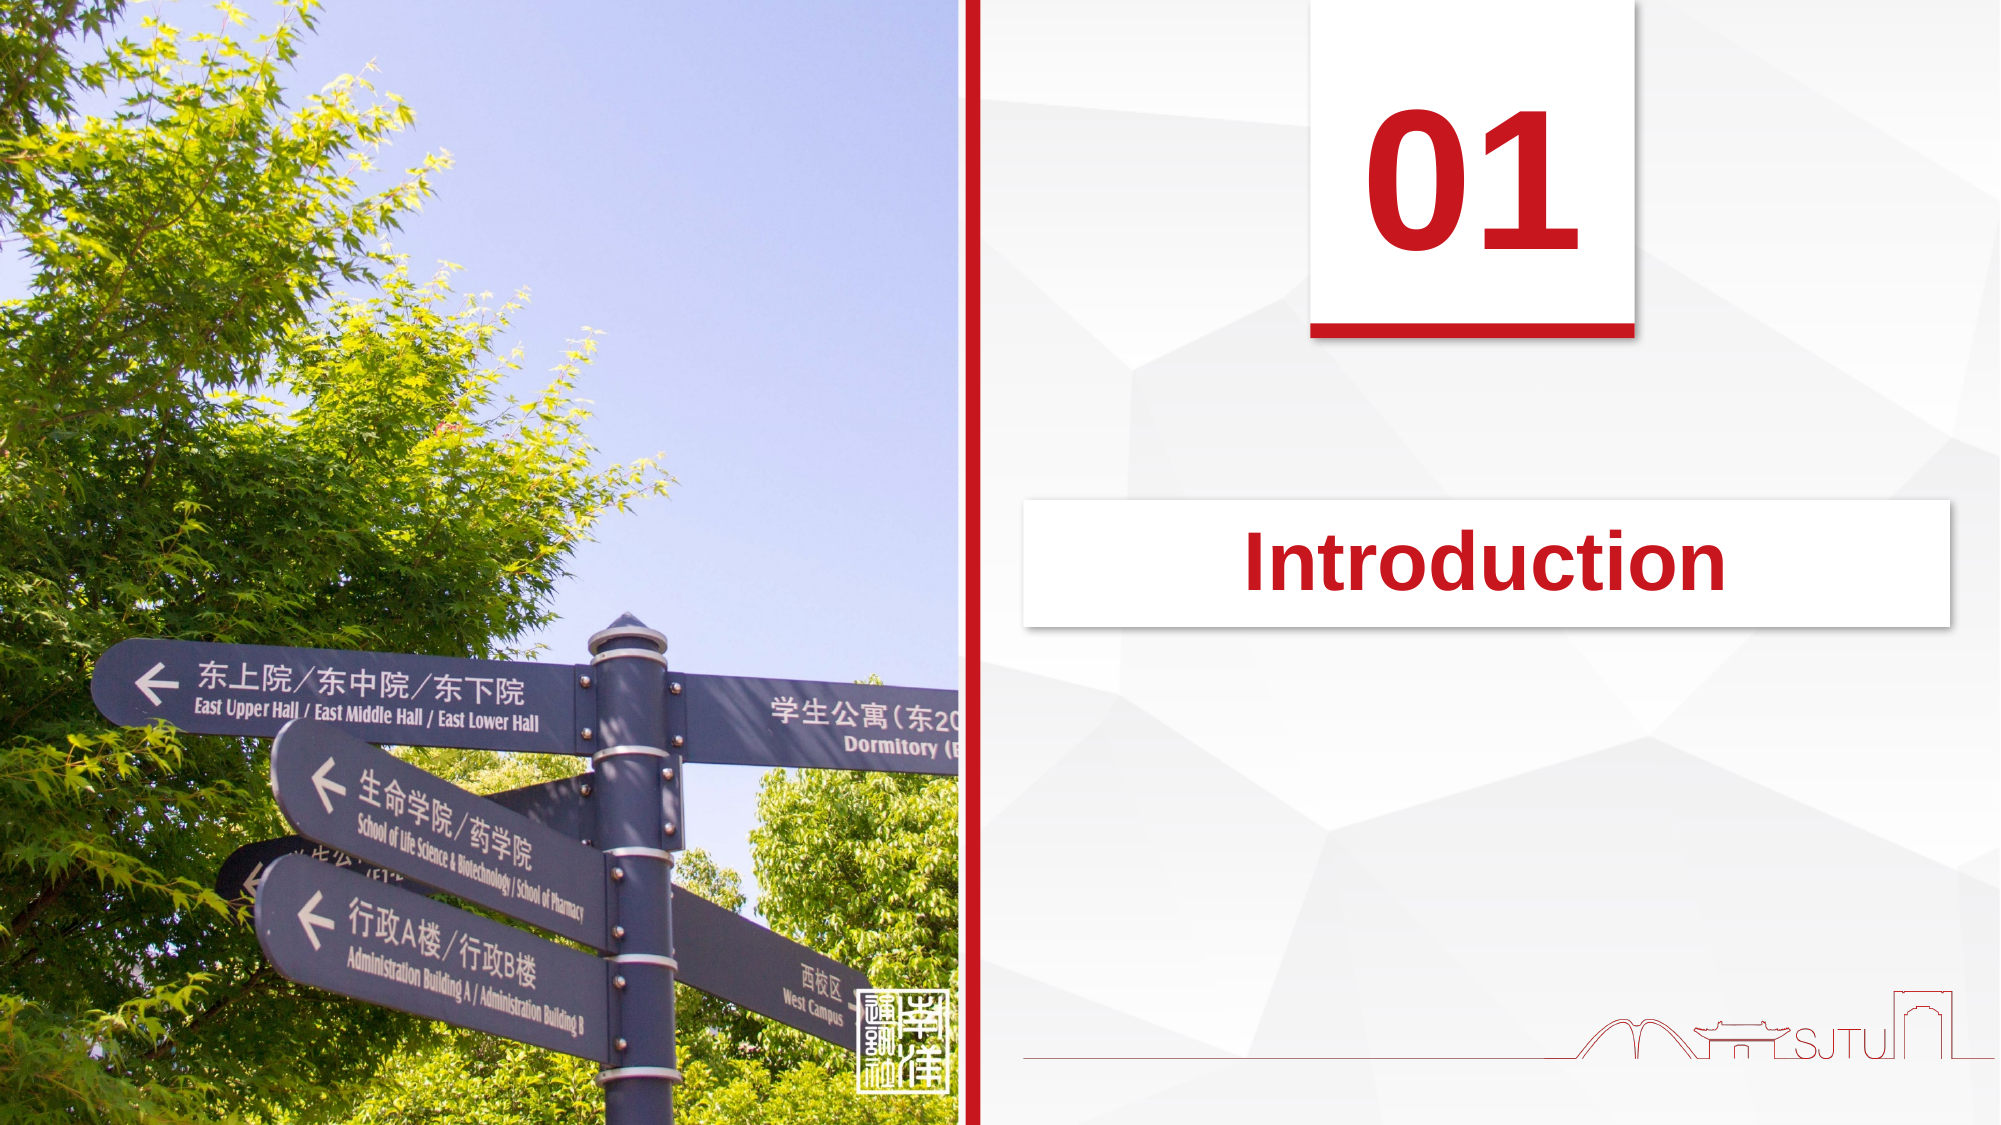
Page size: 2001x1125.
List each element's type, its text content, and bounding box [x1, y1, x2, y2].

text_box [1310, 0, 1635, 339]
title Introduction [1023, 499, 1950, 627]
picture [981, 0, 2000, 1125]
picture [0, 0, 965, 1125]
